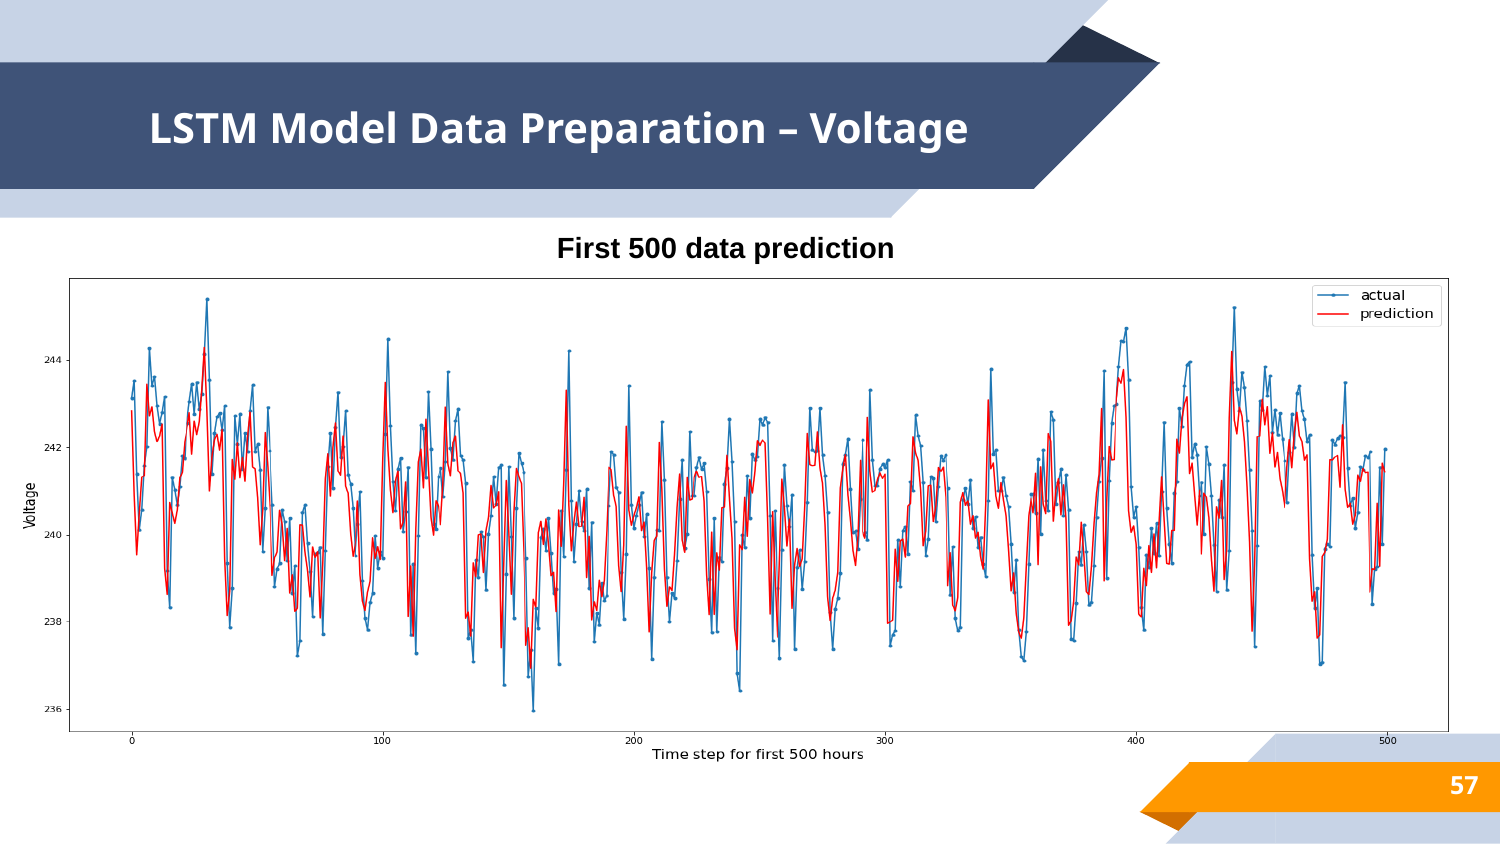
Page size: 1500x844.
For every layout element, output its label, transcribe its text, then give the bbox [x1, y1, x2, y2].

text_box First 500 data prediction [542, 221, 911, 270]
title LSTM Model Data Preparation – Voltage [133, 64, 1099, 190]
picture [17, 271, 1454, 767]
slide_number 57 [1249, 760, 1494, 813]
